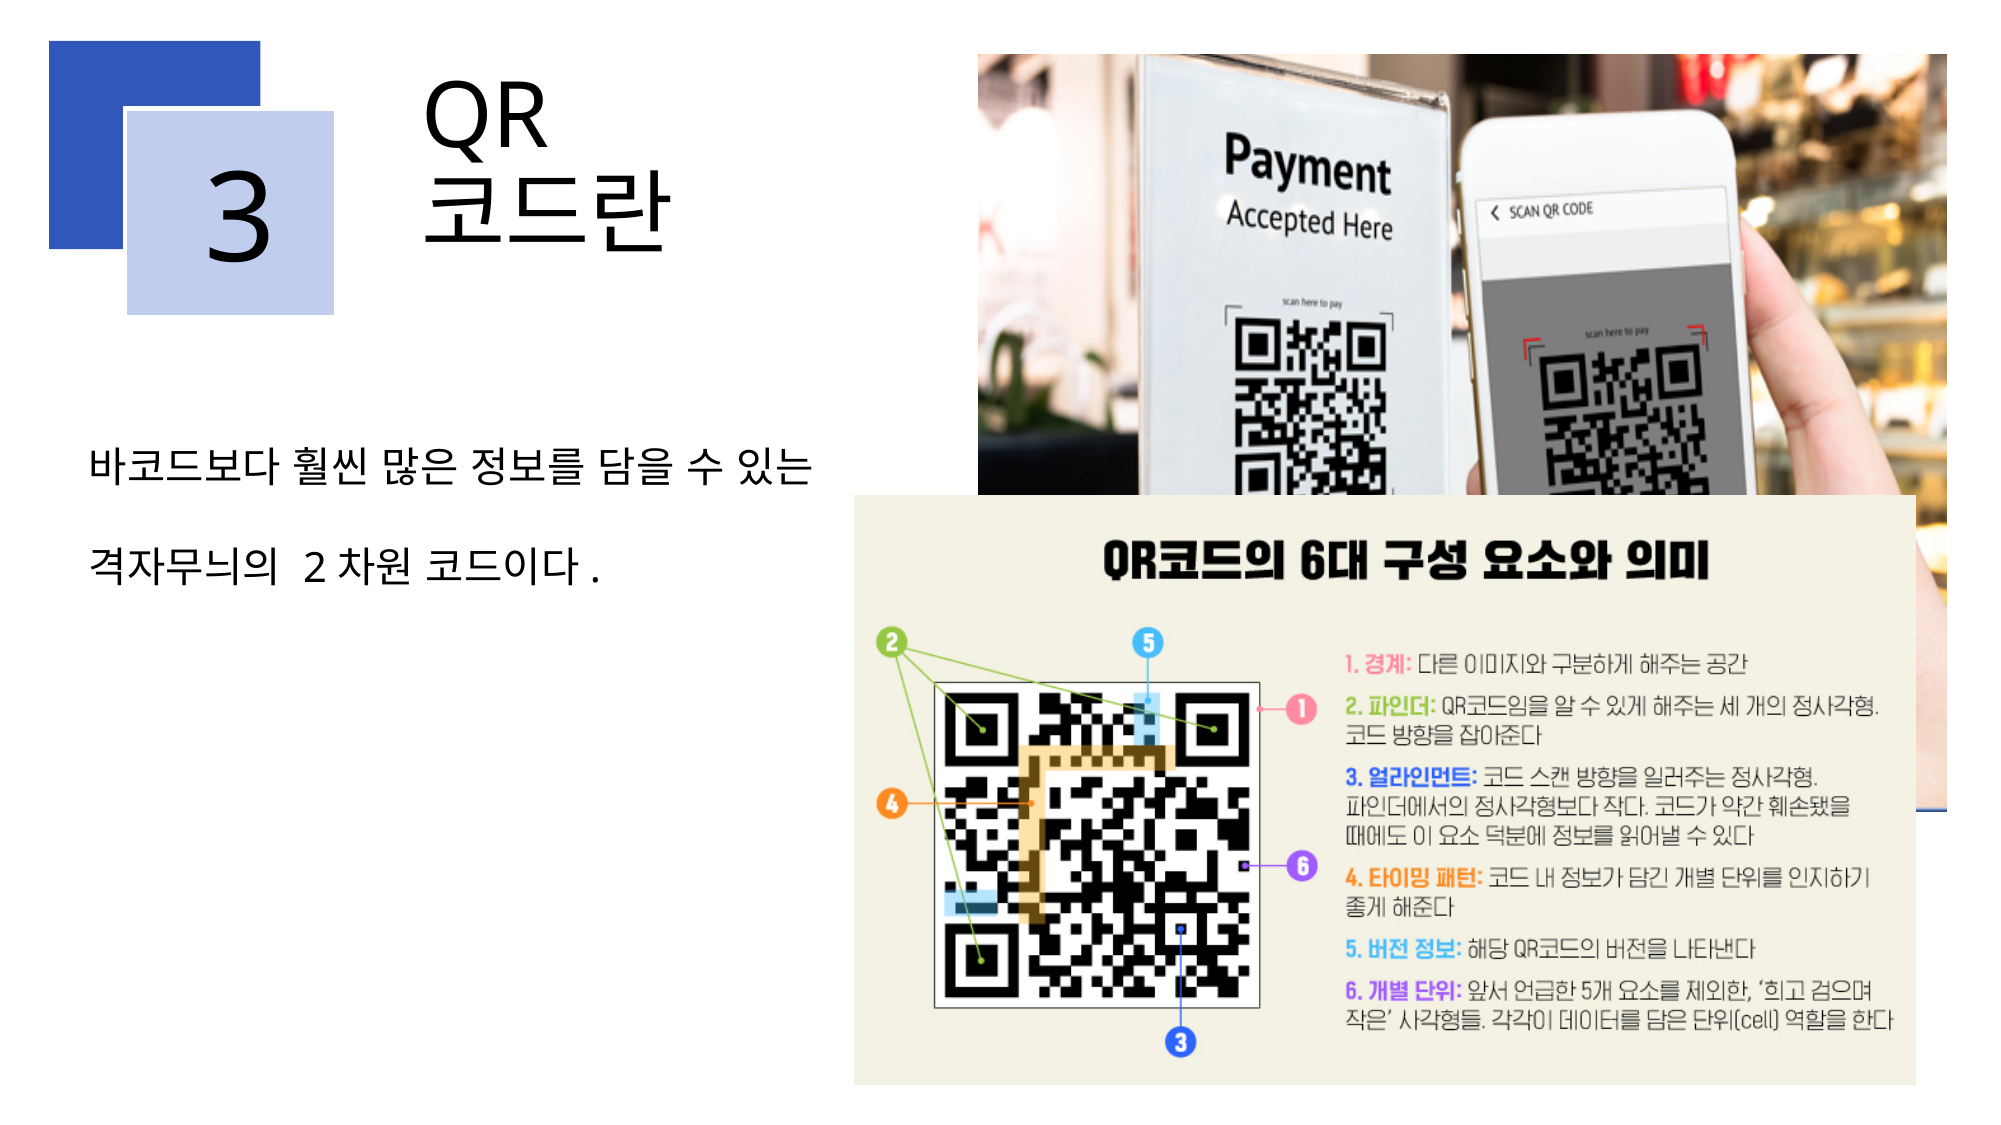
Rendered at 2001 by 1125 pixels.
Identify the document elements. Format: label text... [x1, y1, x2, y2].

picture [854, 54, 1947, 1085]
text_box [48, 40, 336, 317]
title QR코드란 [406, 58, 817, 277]
text_box 바코드보다 훨씬 많은 정보를 담을 수 있는 격자무늬의 2차원 코드이다. [74, 383, 862, 599]
